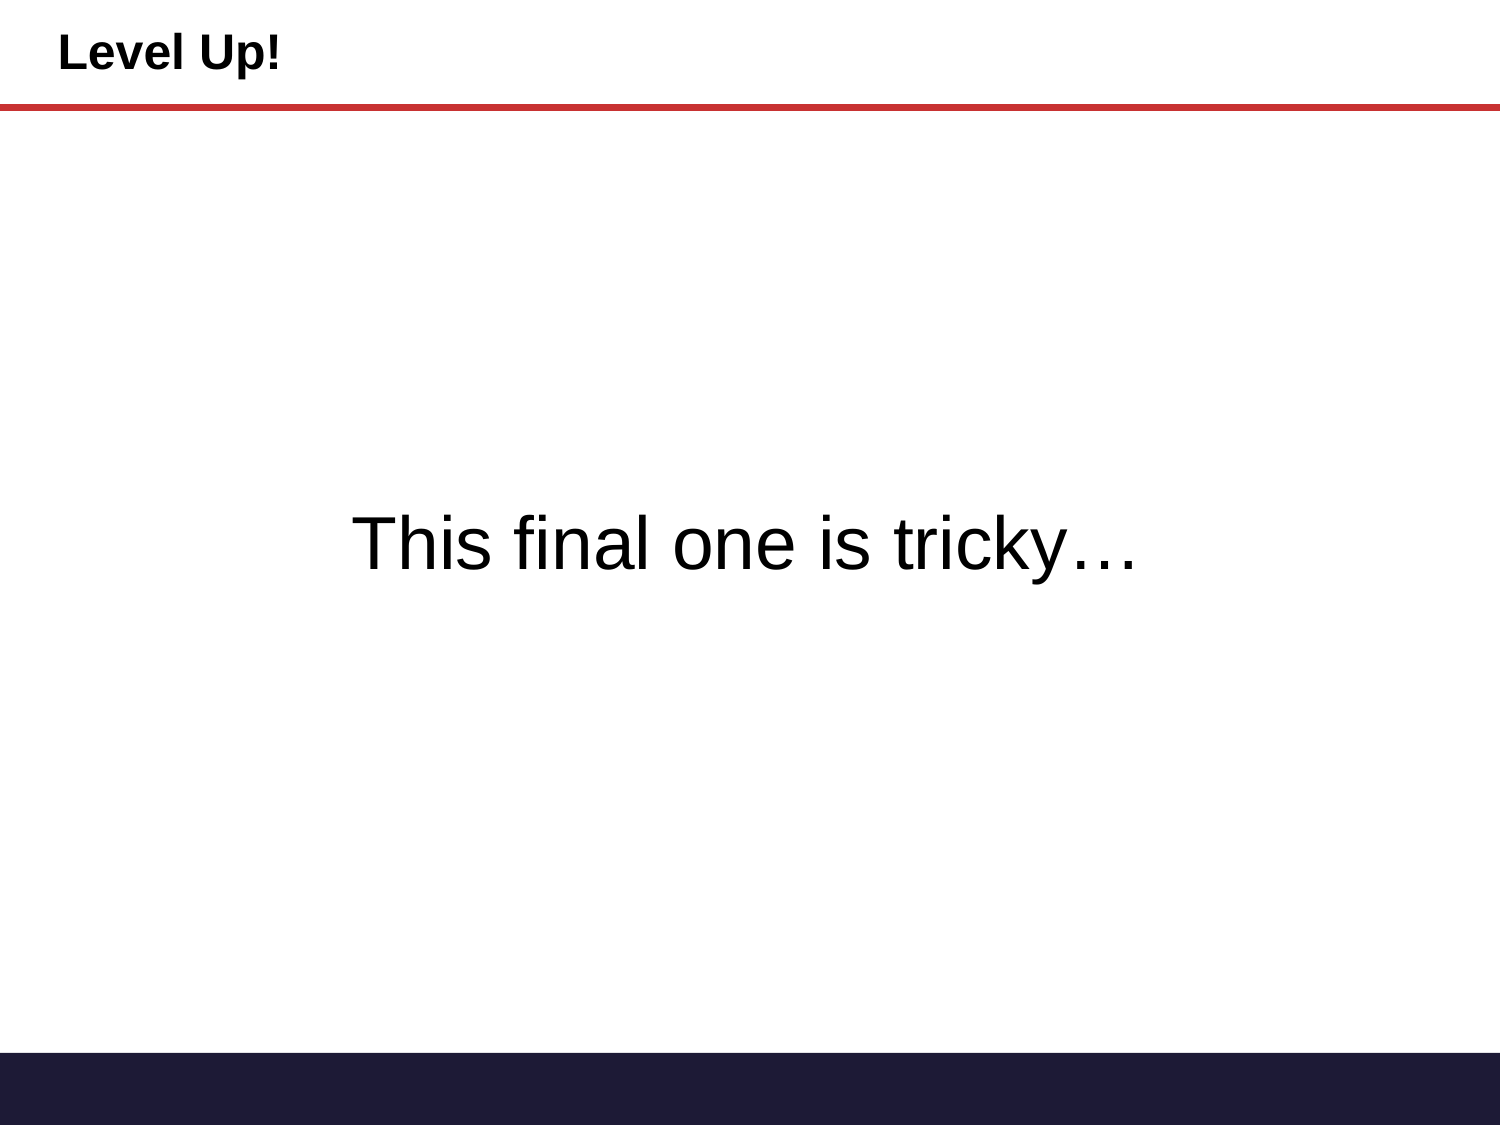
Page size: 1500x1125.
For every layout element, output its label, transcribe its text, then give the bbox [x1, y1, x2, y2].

text_box This final one is tricky… [72, 487, 1423, 593]
title Level Up! [49, 0, 948, 108]
